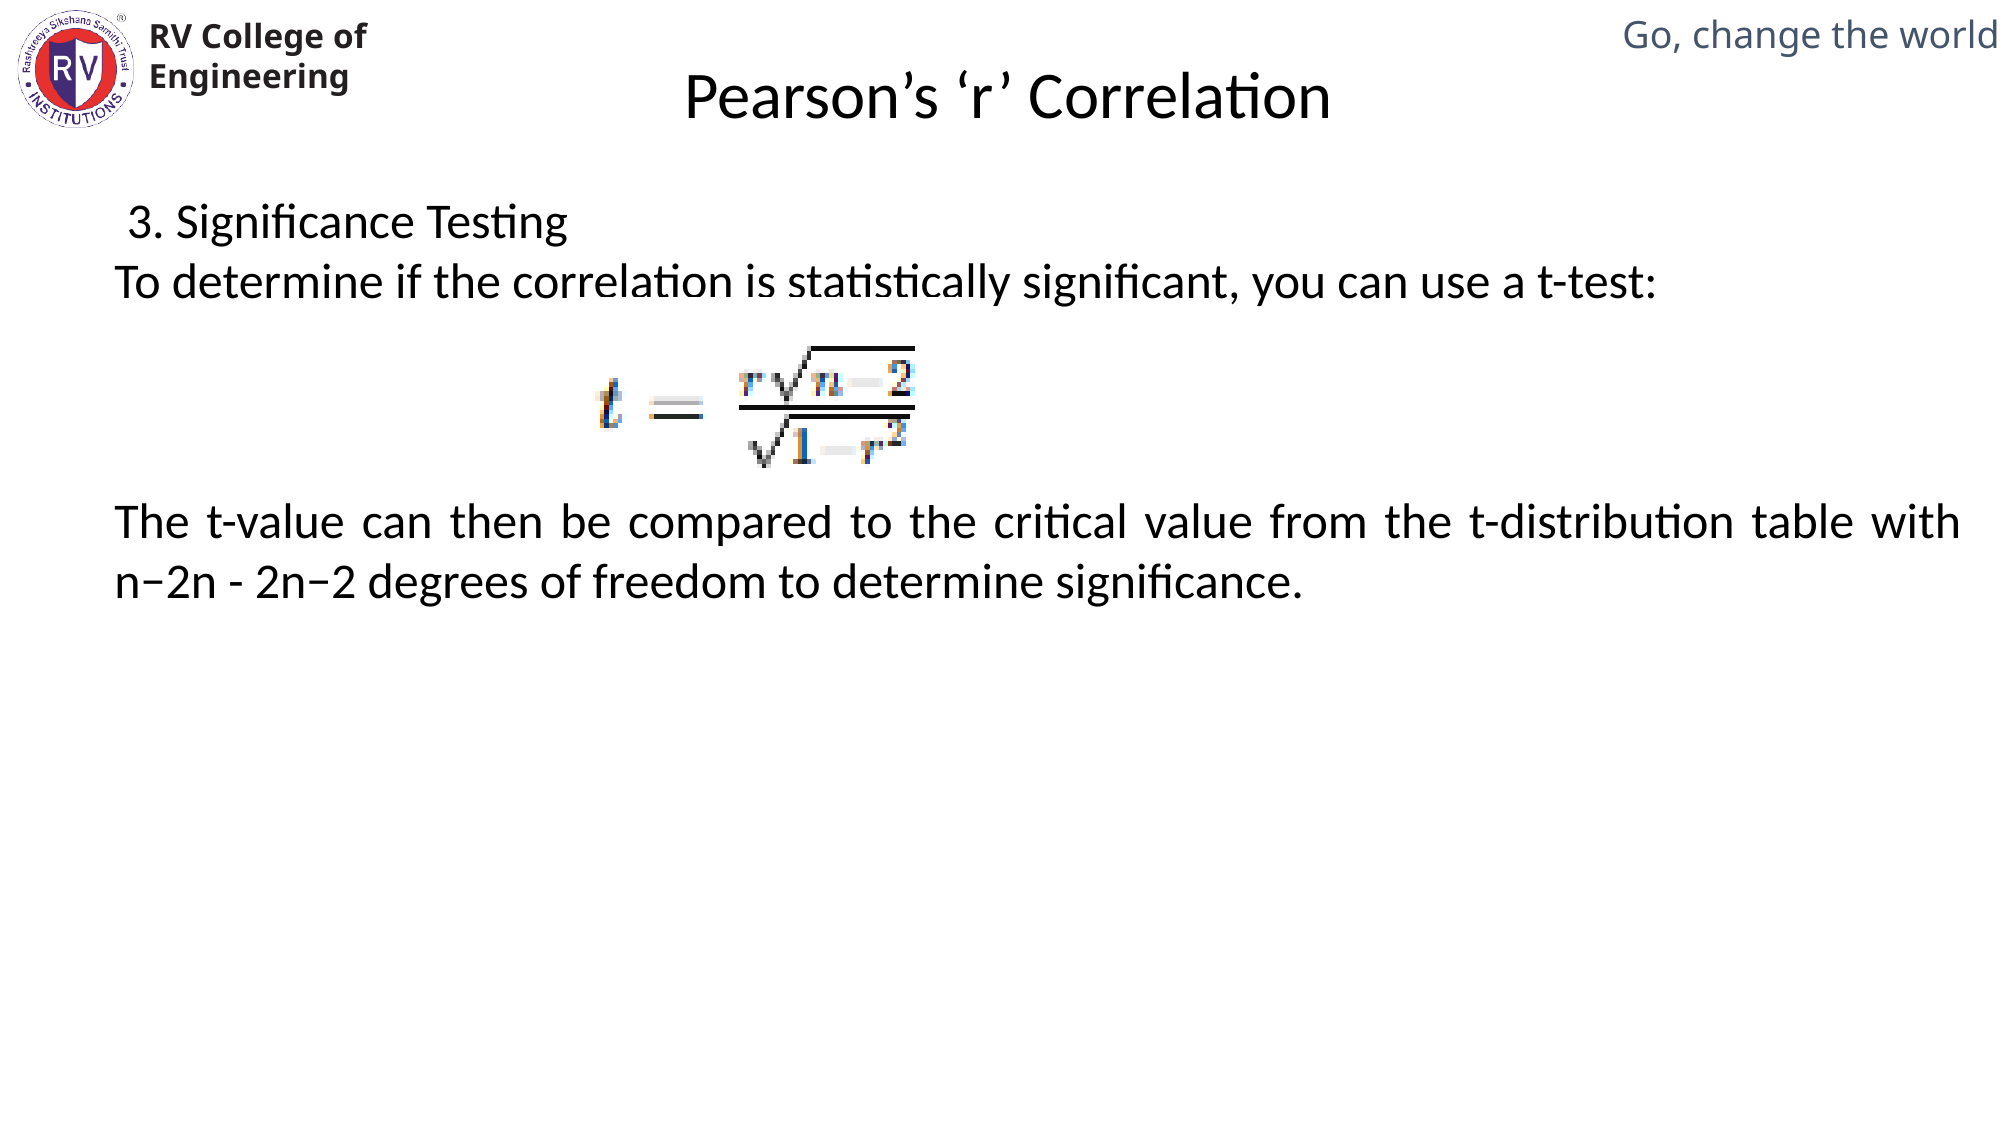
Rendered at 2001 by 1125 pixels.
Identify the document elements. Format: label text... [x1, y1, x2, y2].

picture [17, 10, 134, 128]
text_box 3. Significance Testing To determine if the correlation is statistically significant, you can use a t-test: The t-value can then be compared to the critical value from the t-distribution table with n−2n - 2n−2 degrees of freedom to determine significance. [99, 181, 1977, 737]
picture [573, 297, 974, 505]
text_box Pearson’s ‘r’ Correlation [413, 44, 1619, 140]
